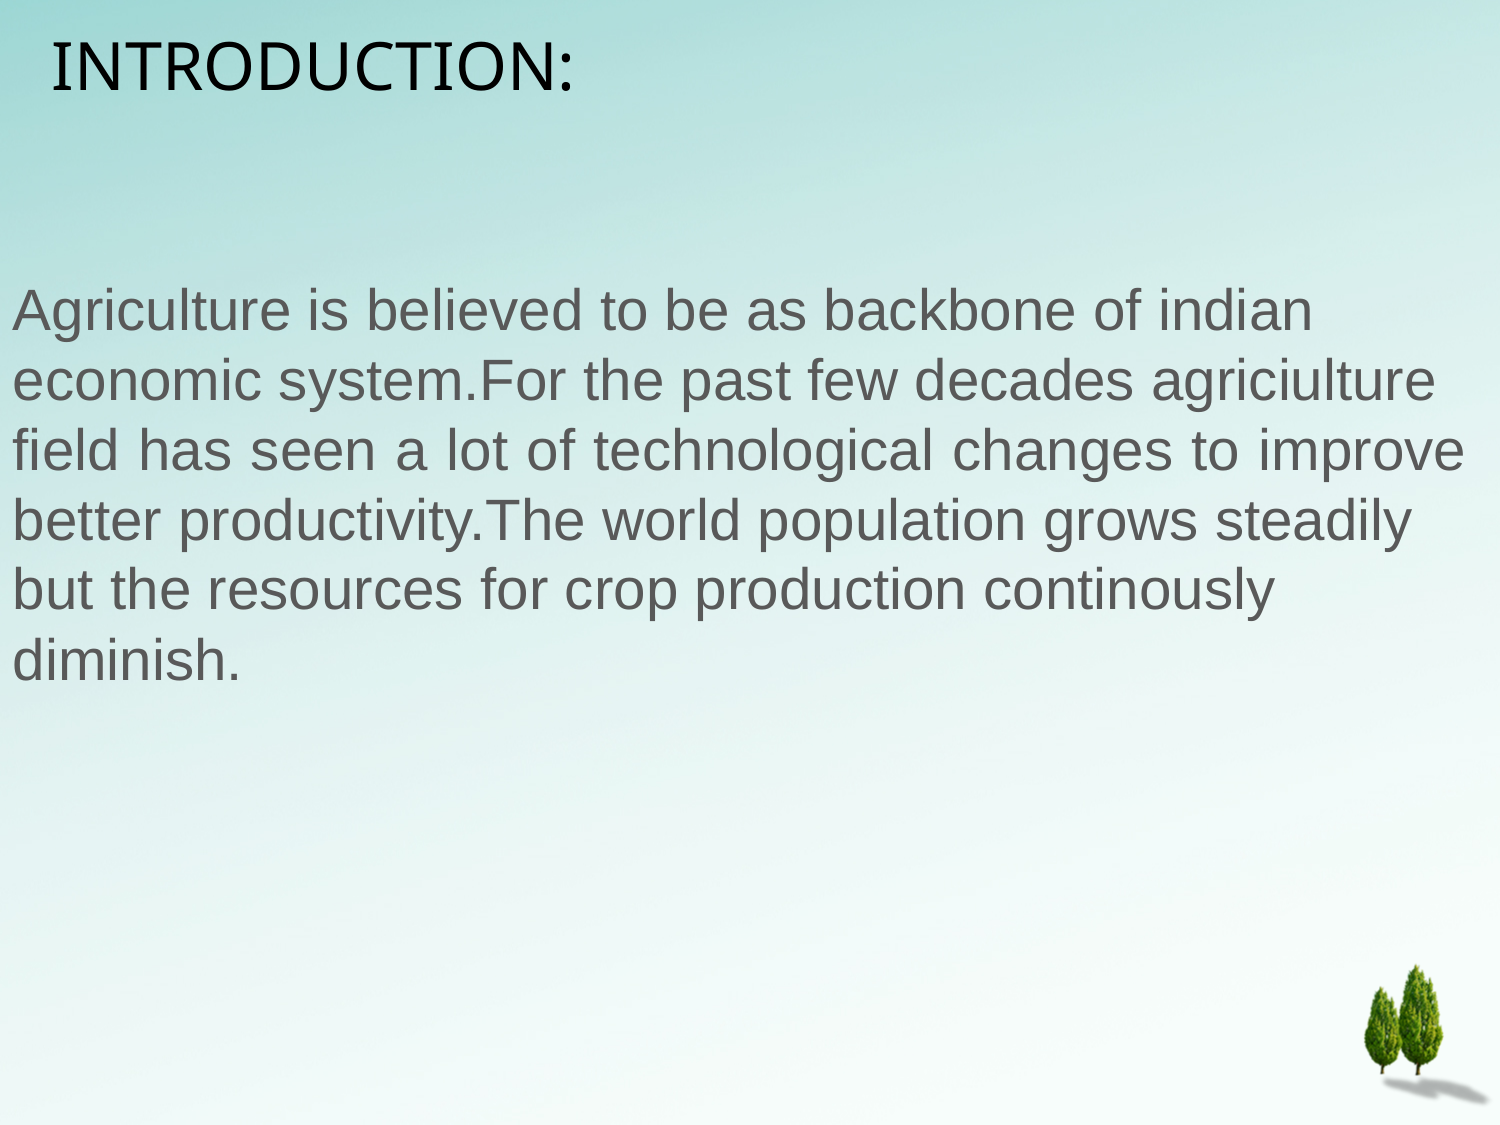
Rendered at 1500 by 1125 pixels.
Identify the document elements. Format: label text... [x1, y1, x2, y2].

picture [0, 700, 1500, 1125]
picture [0, 0, 1500, 264]
text_box INTRODUCTION: [36, 16, 592, 112]
text_box Agriculture is believed to be as backbone of indian economic system.For the past few decades agriciulture field has seen a lot of technological changes to improve better productivity.The world population grows steadily but the resources for crop production continously diminish. [0, 264, 1500, 700]
